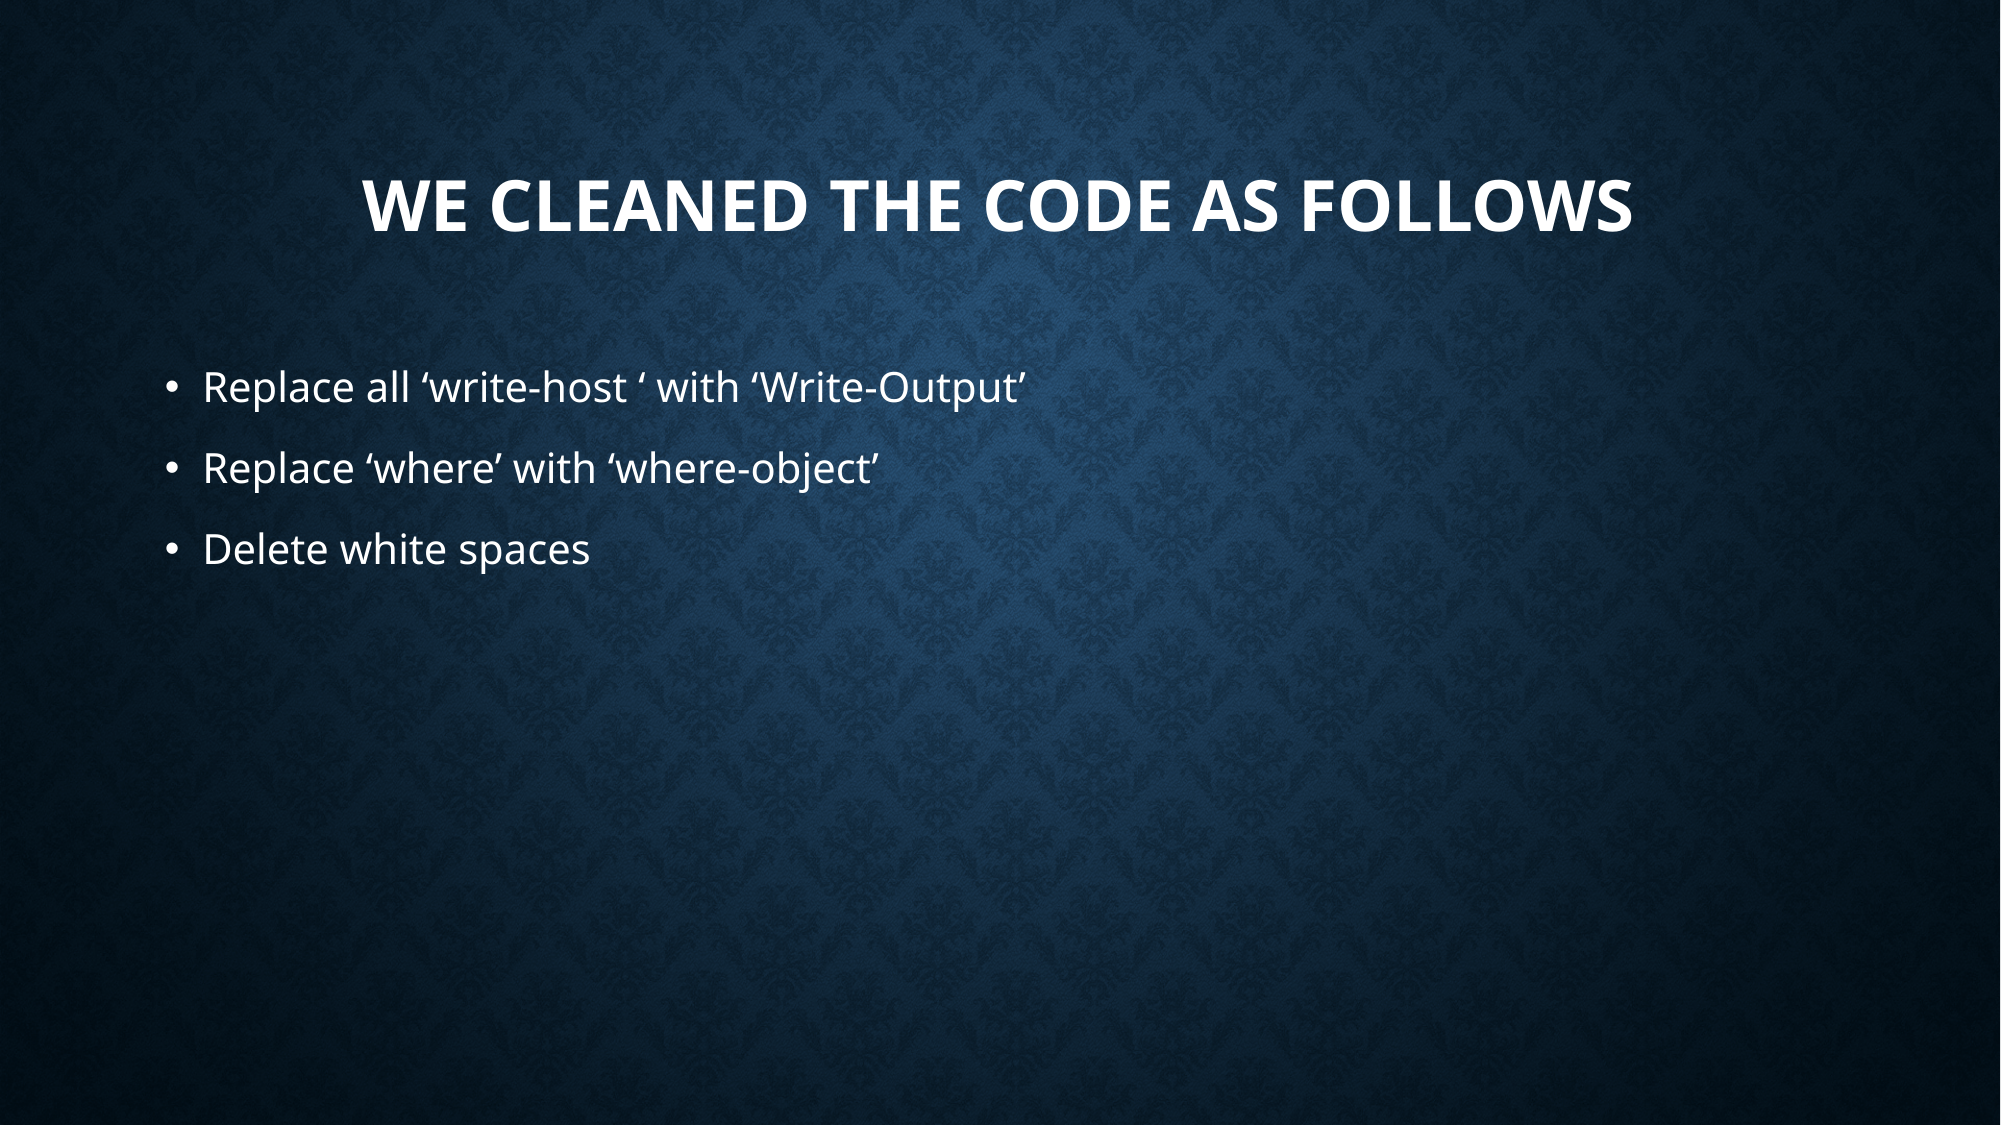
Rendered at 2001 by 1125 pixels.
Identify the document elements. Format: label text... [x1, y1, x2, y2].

list Replace all ‘write-host ‘ with ‘Write-Output’ Replace ‘where’ with ‘where-object’ Delete white spaces [149, 343, 1849, 950]
title We cleaned the code as follows [149, 99, 1849, 318]
